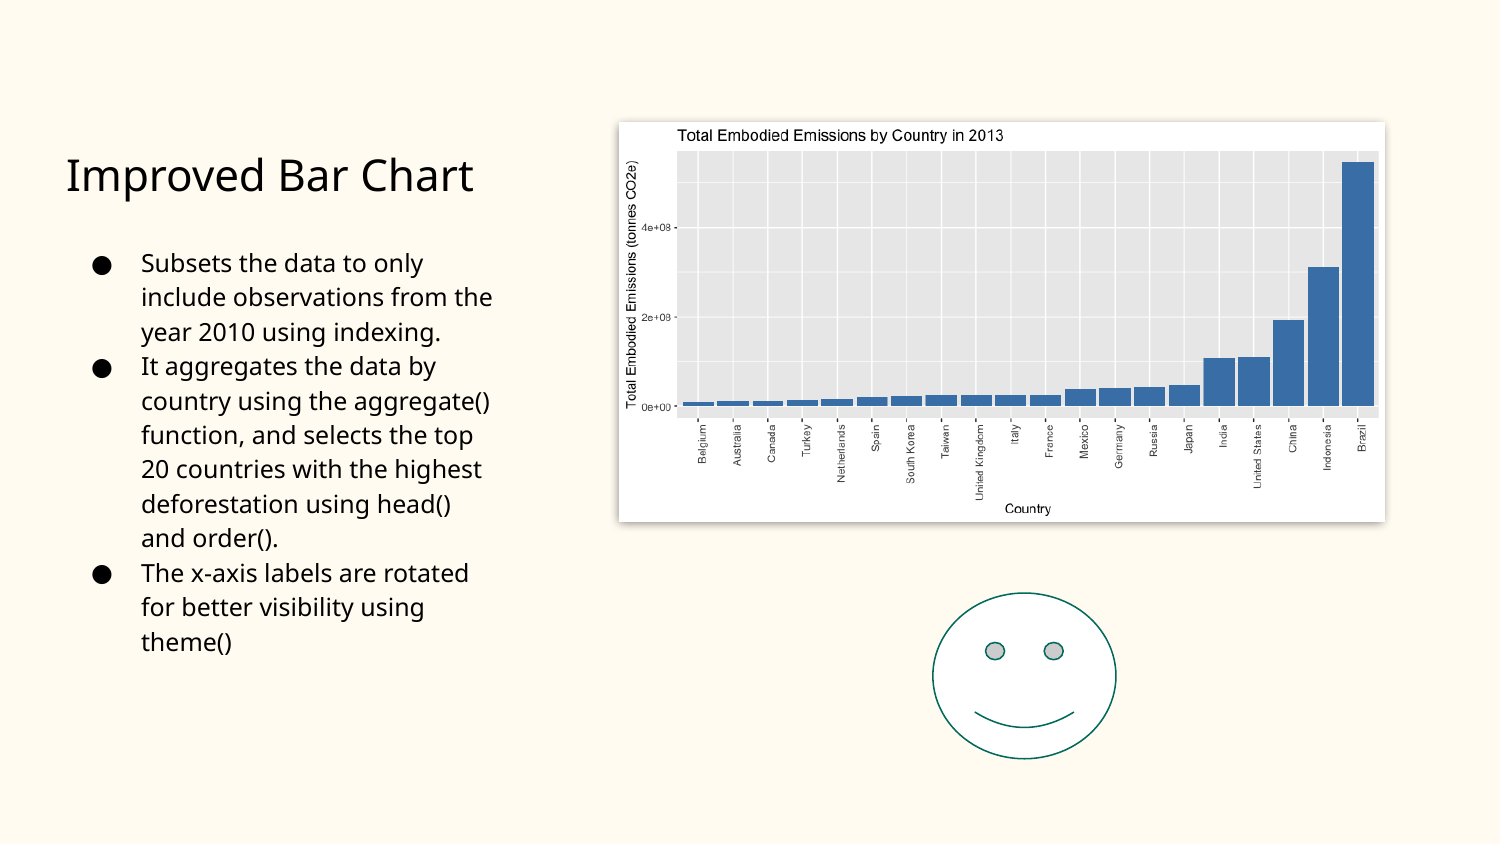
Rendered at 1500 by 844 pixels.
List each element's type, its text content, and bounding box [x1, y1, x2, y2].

text_box [932, 593, 1116, 759]
title Improved Bar Chart [51, 91, 512, 216]
picture [619, 122, 1385, 522]
list Subsets the data to only include observations from the year 2010 using indexing. It aggregates the data by country using the aggregate() function, and selects the top 20 countries with the highest deforestation using head() and order(). The x-axis labels are rotated for better visibility using theme() [51, 227, 512, 750]
